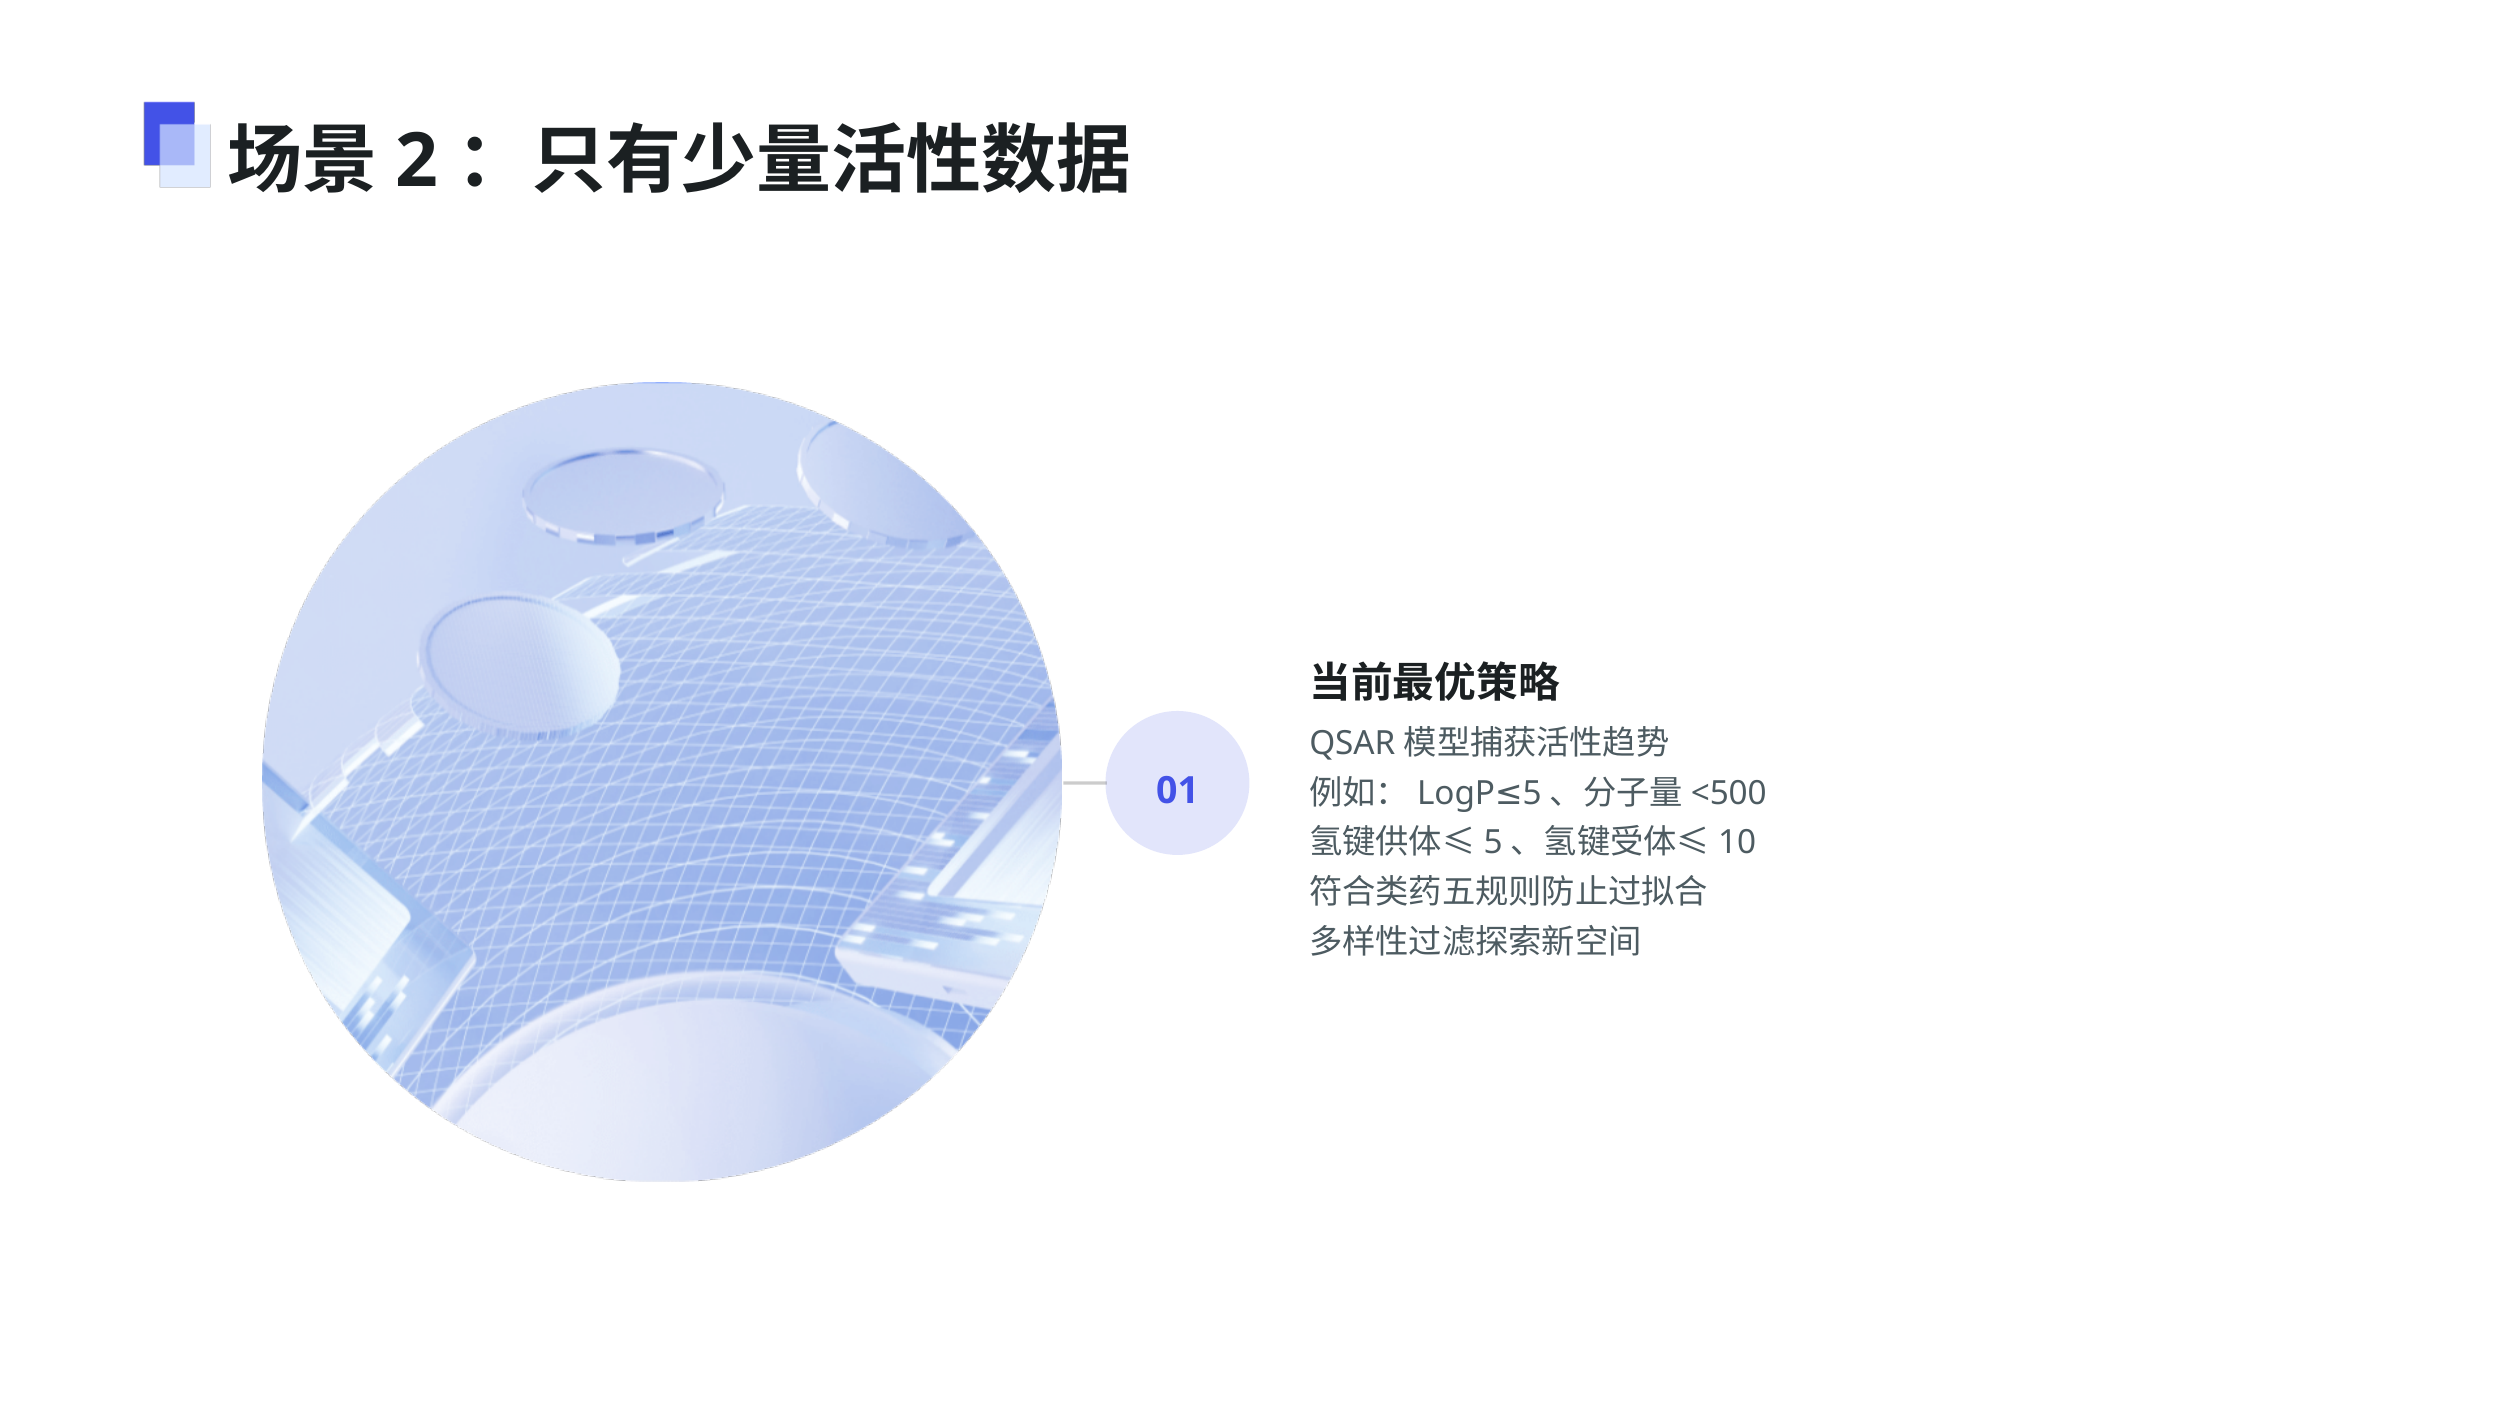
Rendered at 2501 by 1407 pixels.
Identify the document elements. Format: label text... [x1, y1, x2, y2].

text_box 01 [1139, 745, 1215, 821]
text_box [1105, 710, 1250, 855]
picture [127, 74, 228, 216]
text_box 场景2：只有少量活性数据 [228, 76, 2369, 215]
text_box QSAR模型捕获活性趋势 例如：LogP≤5、分子量<500 氢键供体≤5、氢键受体≤10 符合类药五规则防止过拟合 多样性过滤探索新空间 [1309, 710, 2265, 962]
text_box 当前最优策略 [1309, 643, 2265, 707]
picture [262, 382, 1062, 1182]
